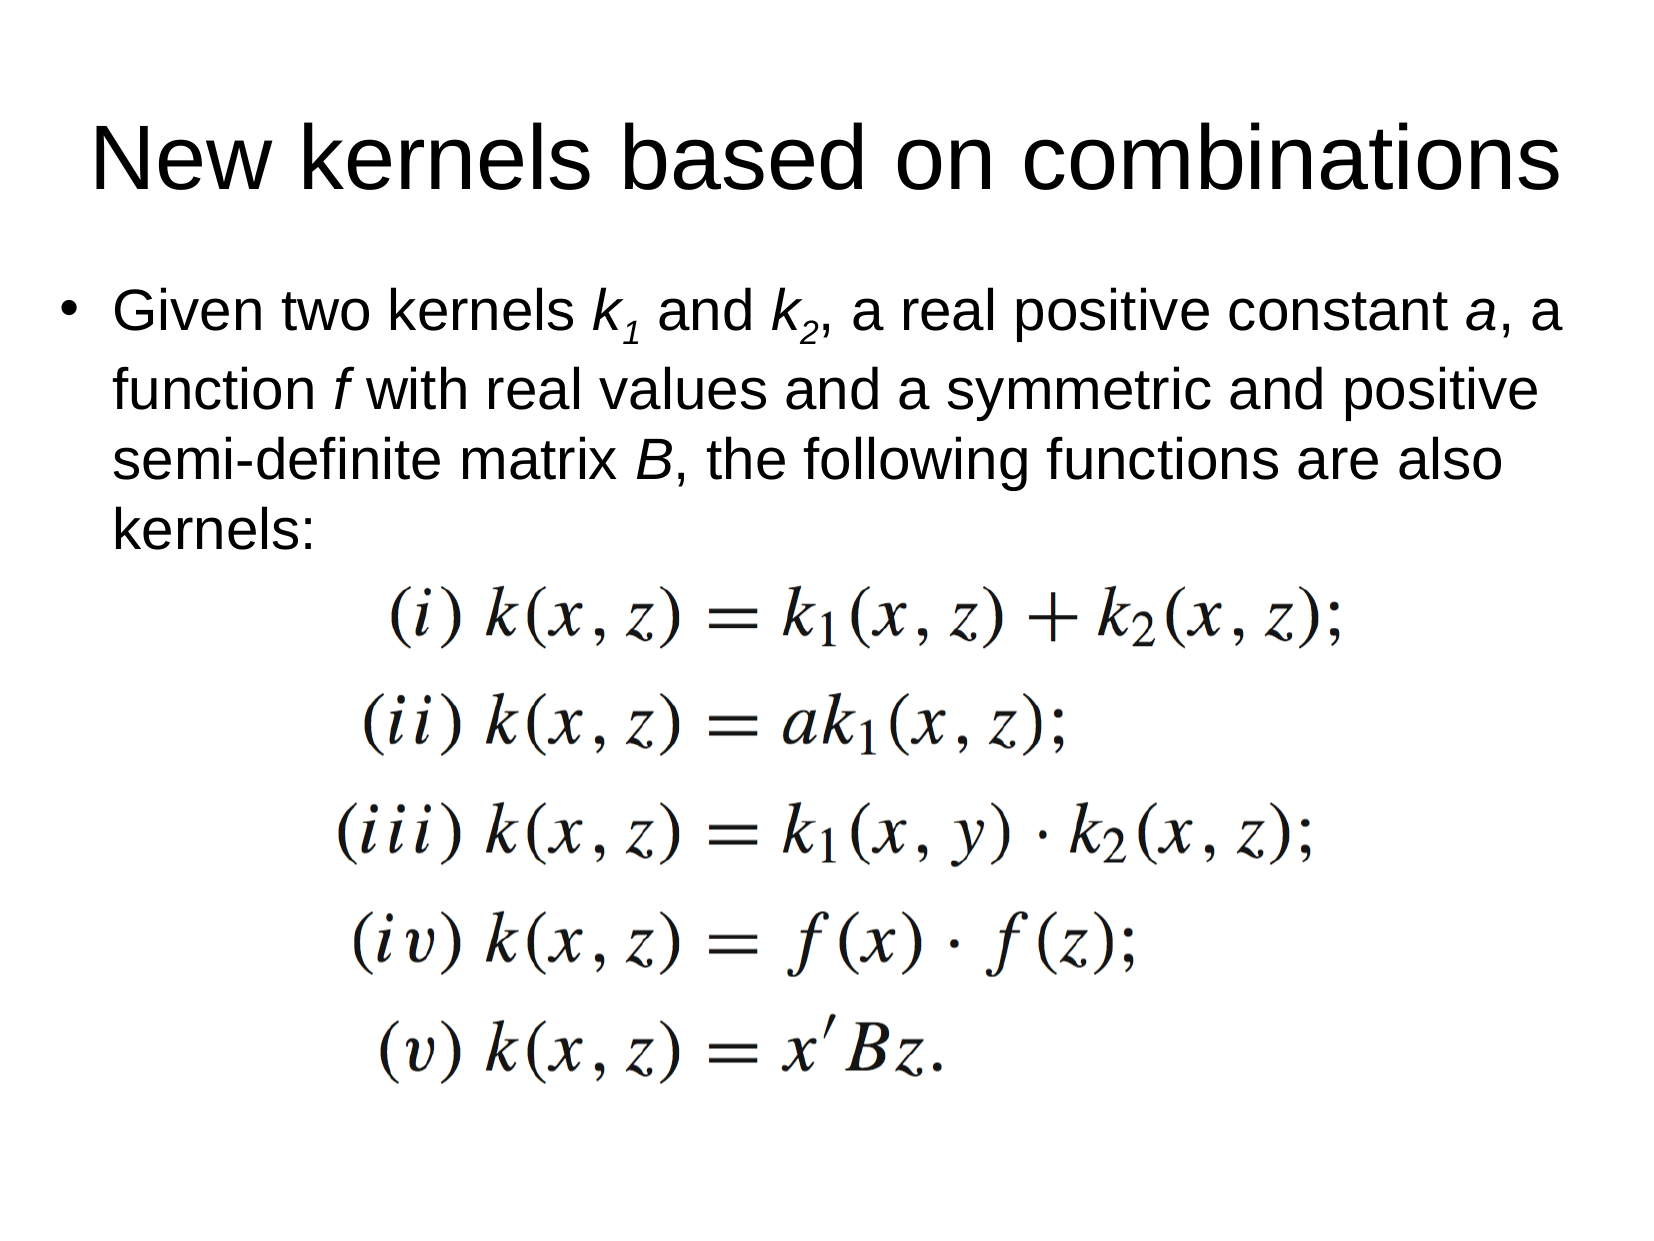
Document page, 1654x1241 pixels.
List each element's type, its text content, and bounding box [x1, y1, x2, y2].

text_box New kernels based on combinations [82, 49, 1571, 257]
text_box Given two kernels k1 and k2, a real positive constant a, a function f with real values and a symmetric and positive semi-definite matrix B, the following functions are also kernels: [41, 271, 1572, 570]
picture [318, 551, 1365, 1132]
